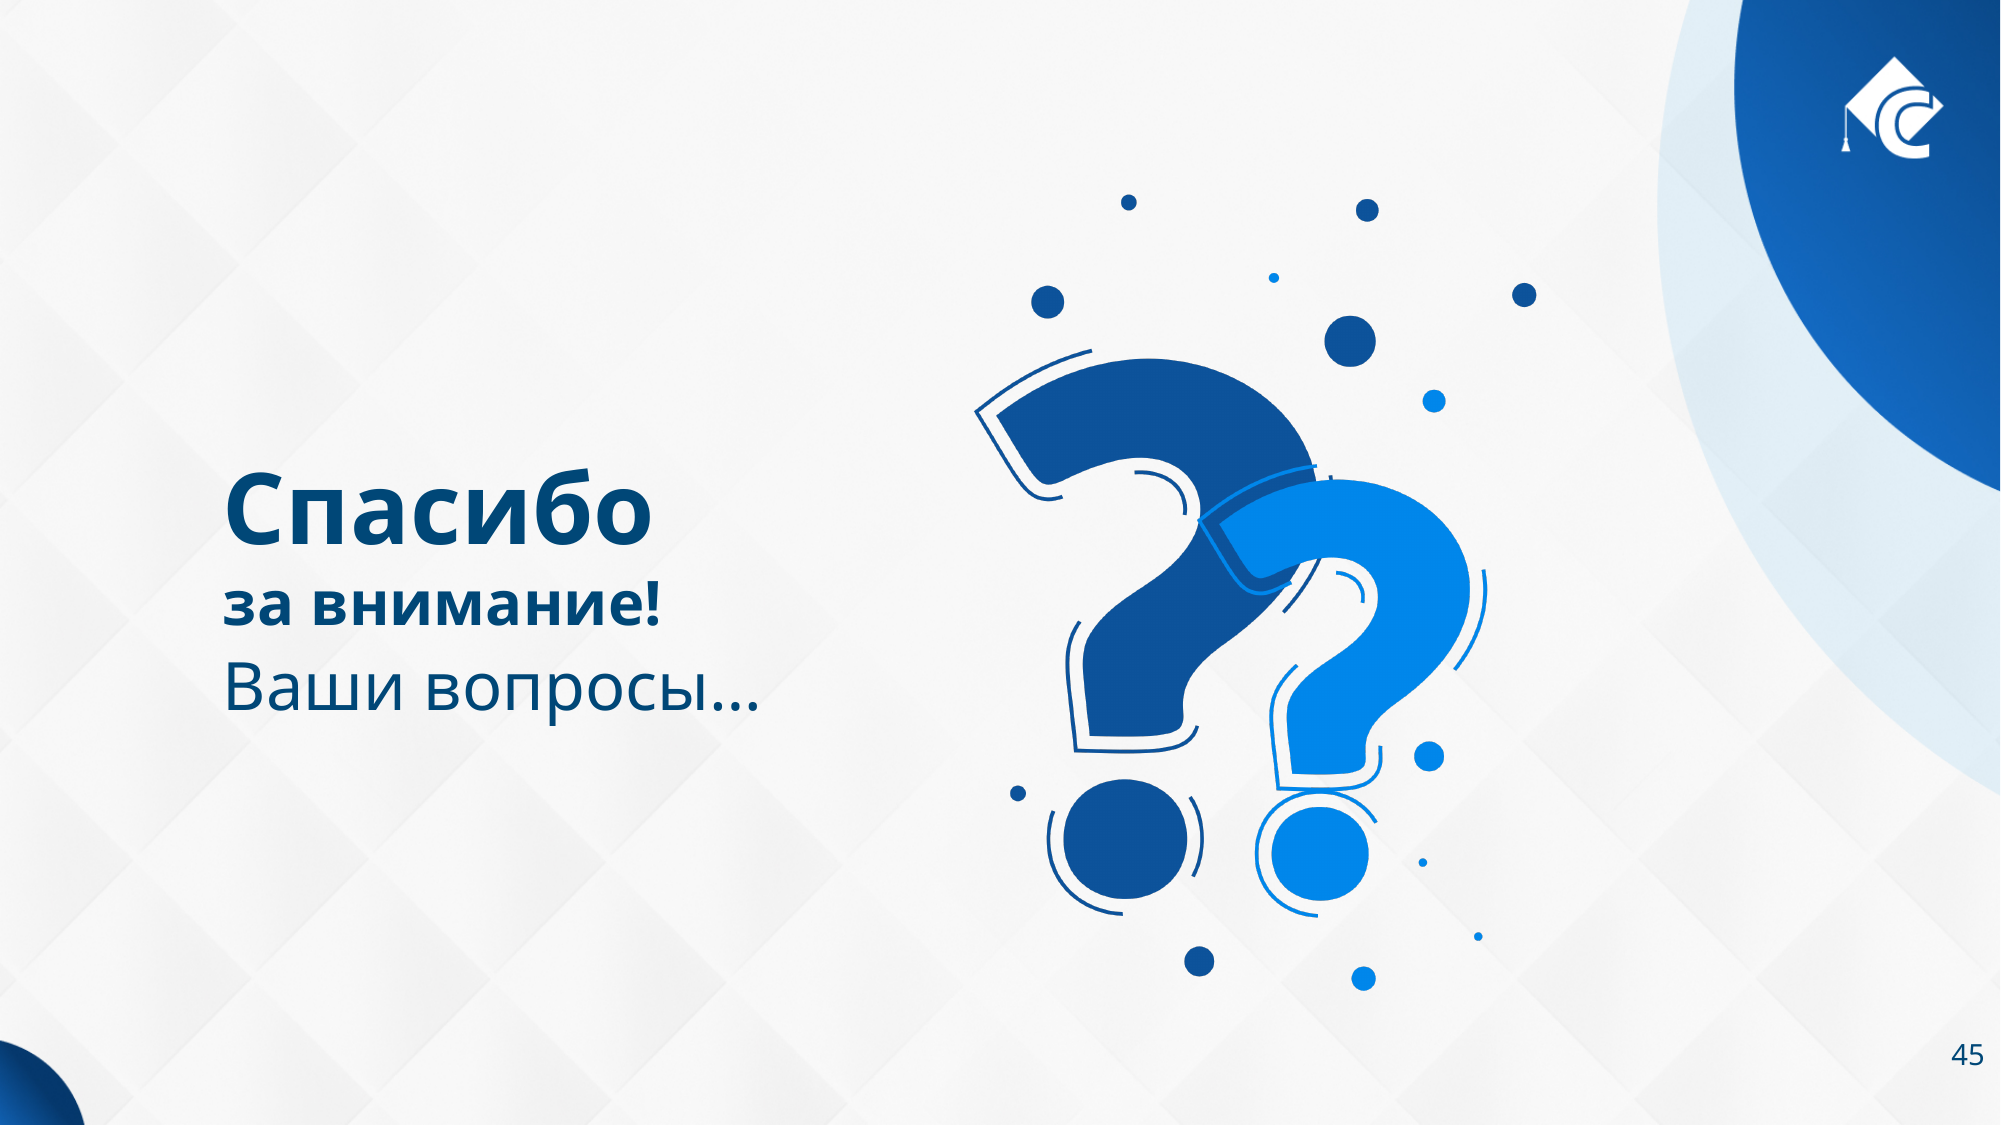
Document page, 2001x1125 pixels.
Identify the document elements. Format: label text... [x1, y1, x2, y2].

picture [0, 0, 2001, 1125]
slide_number 45 [1882, 1026, 2000, 1086]
